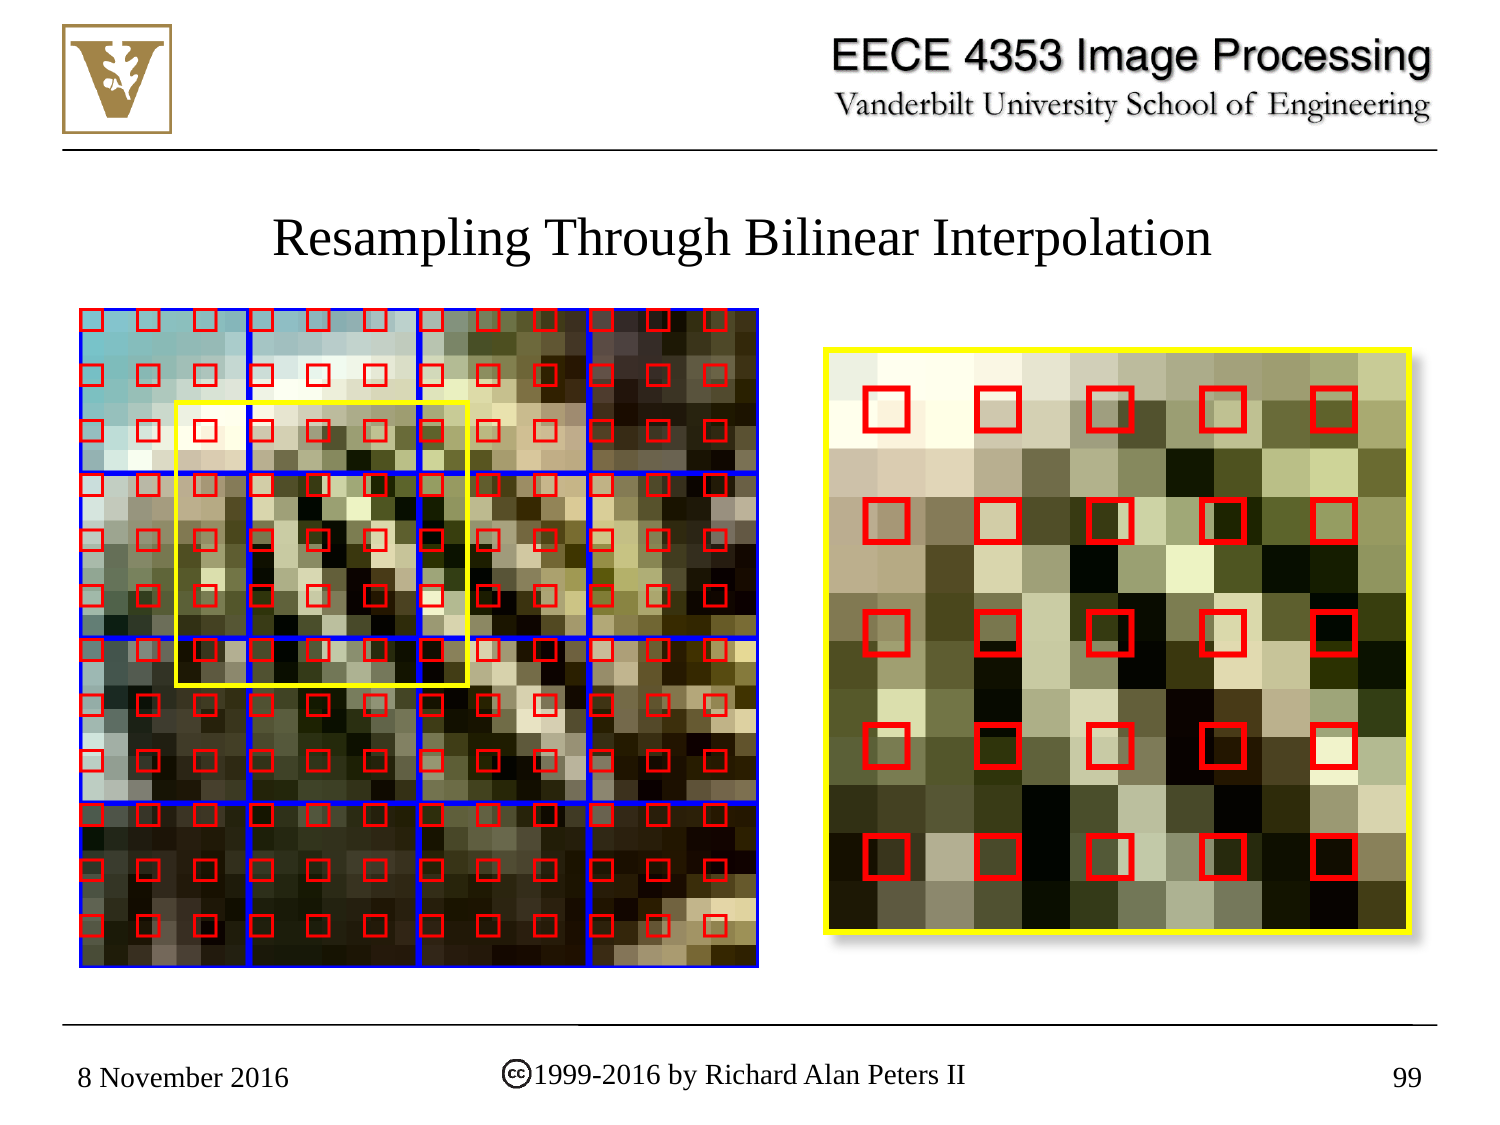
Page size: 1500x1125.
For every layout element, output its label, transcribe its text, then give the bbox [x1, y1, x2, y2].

picture [826, 25, 1436, 133]
slide_number 99 [1087, 1045, 1438, 1106]
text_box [79, 308, 759, 968]
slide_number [62, 1045, 413, 1106]
title Resampling Through Bilinear Interpolation [81, 131, 1419, 335]
picture [829, 352, 1406, 930]
picture [62, 24, 172, 134]
picture [498, 1055, 512, 1091]
footer 1999-2016 by Richard Alan Peters II [512, 1042, 988, 1103]
